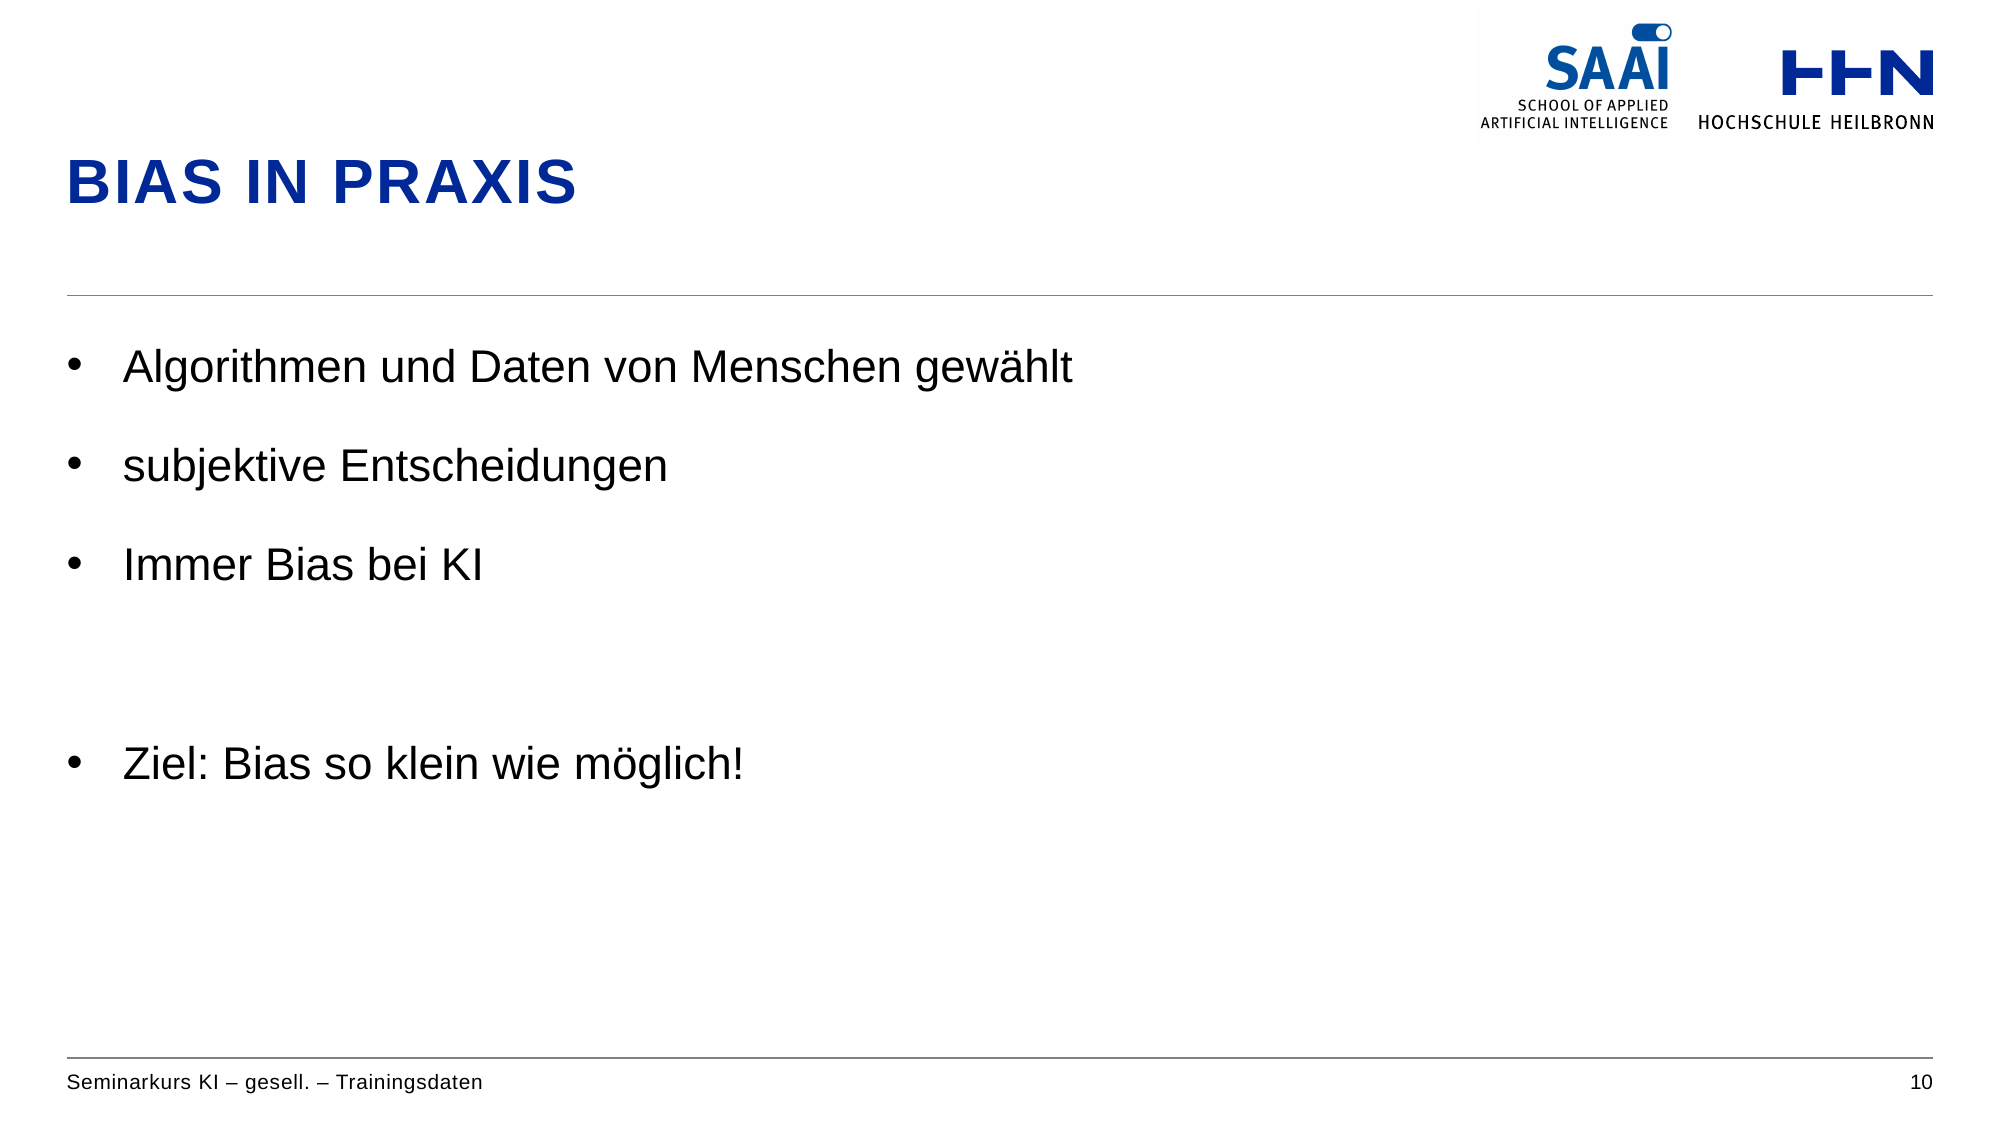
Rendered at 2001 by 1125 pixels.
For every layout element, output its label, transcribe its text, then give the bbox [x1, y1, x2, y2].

title Bias in Praxis [66, 147, 1933, 290]
slide_number 10 [1621, 1068, 1933, 1105]
list Algorithmen und Daten von Menschen gewählt subjektive Entscheidungen Immer Bias bei KI Ziel: Bias so klein wie möglich! [66, 333, 1933, 1025]
picture [1476, 5, 1677, 147]
footer Seminarkurs KI – gesell. – Trainingsdaten [66, 1068, 1277, 1105]
